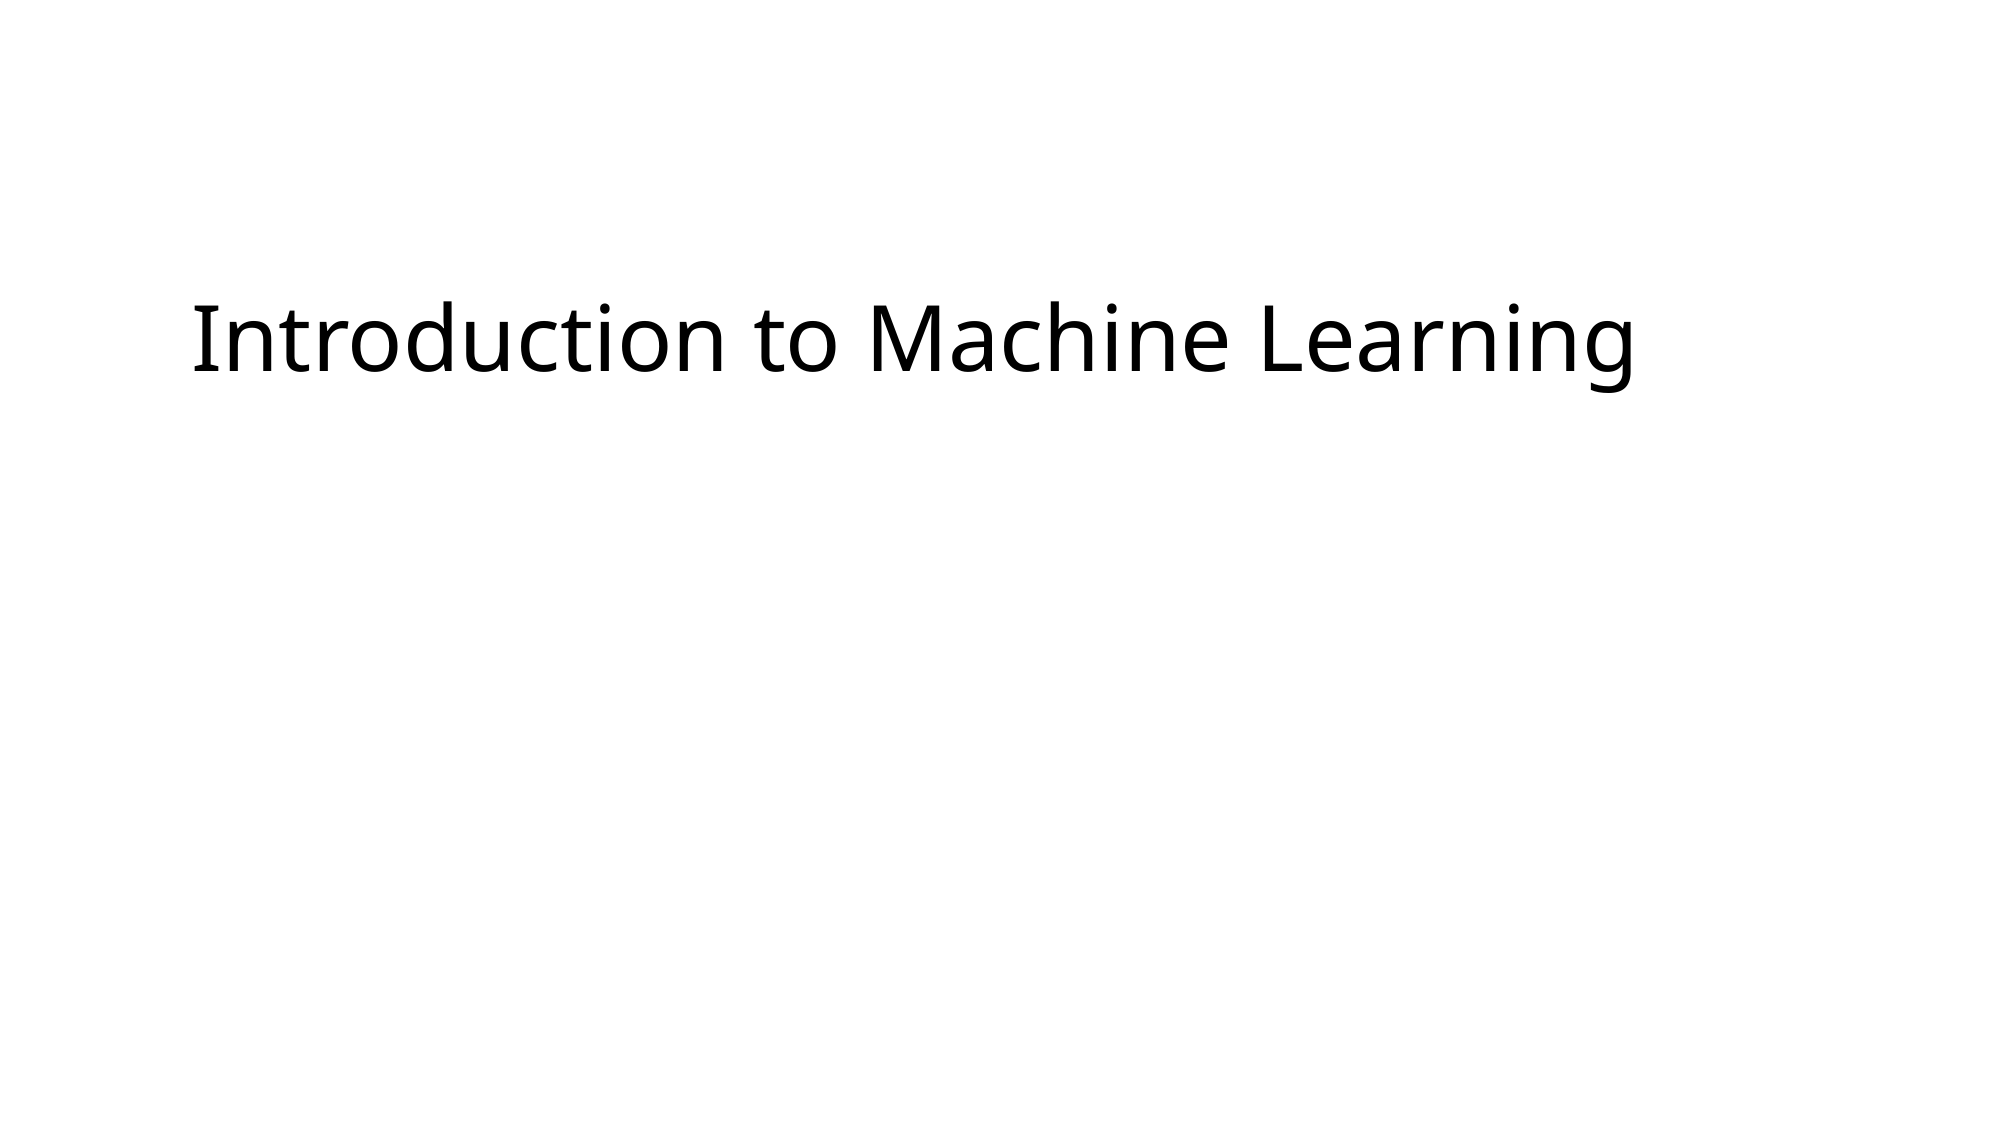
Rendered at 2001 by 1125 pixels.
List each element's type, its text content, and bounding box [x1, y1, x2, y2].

title Introduction to Machine Learning [176, 233, 1902, 451]
